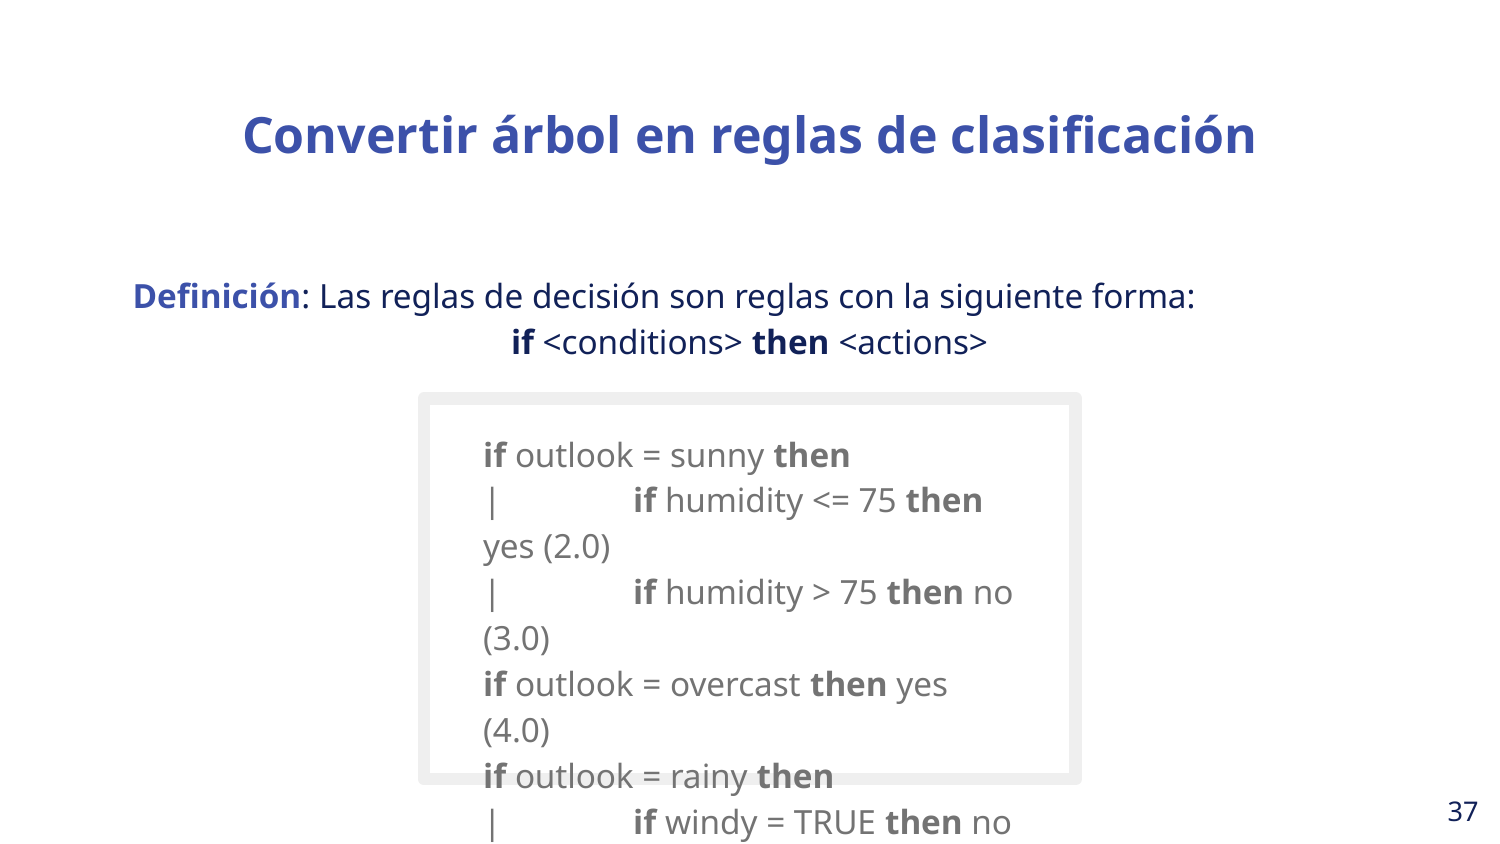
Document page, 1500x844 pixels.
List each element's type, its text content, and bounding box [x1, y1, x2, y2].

text_box if outlook = sunny then | if humidity <= 75 then yes (2.0) | if humidity > 75 then no (3.0) if outlook = overcast then yes (4.0) if outlook = rainy then | if windy = TRUE then no (2.0) | if windy = FALSE then yes (3.0) [424, 398, 1076, 780]
slide_number ‹#› [1403, 779, 1494, 844]
text_box Definición: Las reglas de decisión son reglas con la siguiente forma: if <conditions> then <actions> [117, 254, 1382, 762]
text_box Convertir árbol en reglas de clasificación [0, 88, 1500, 183]
